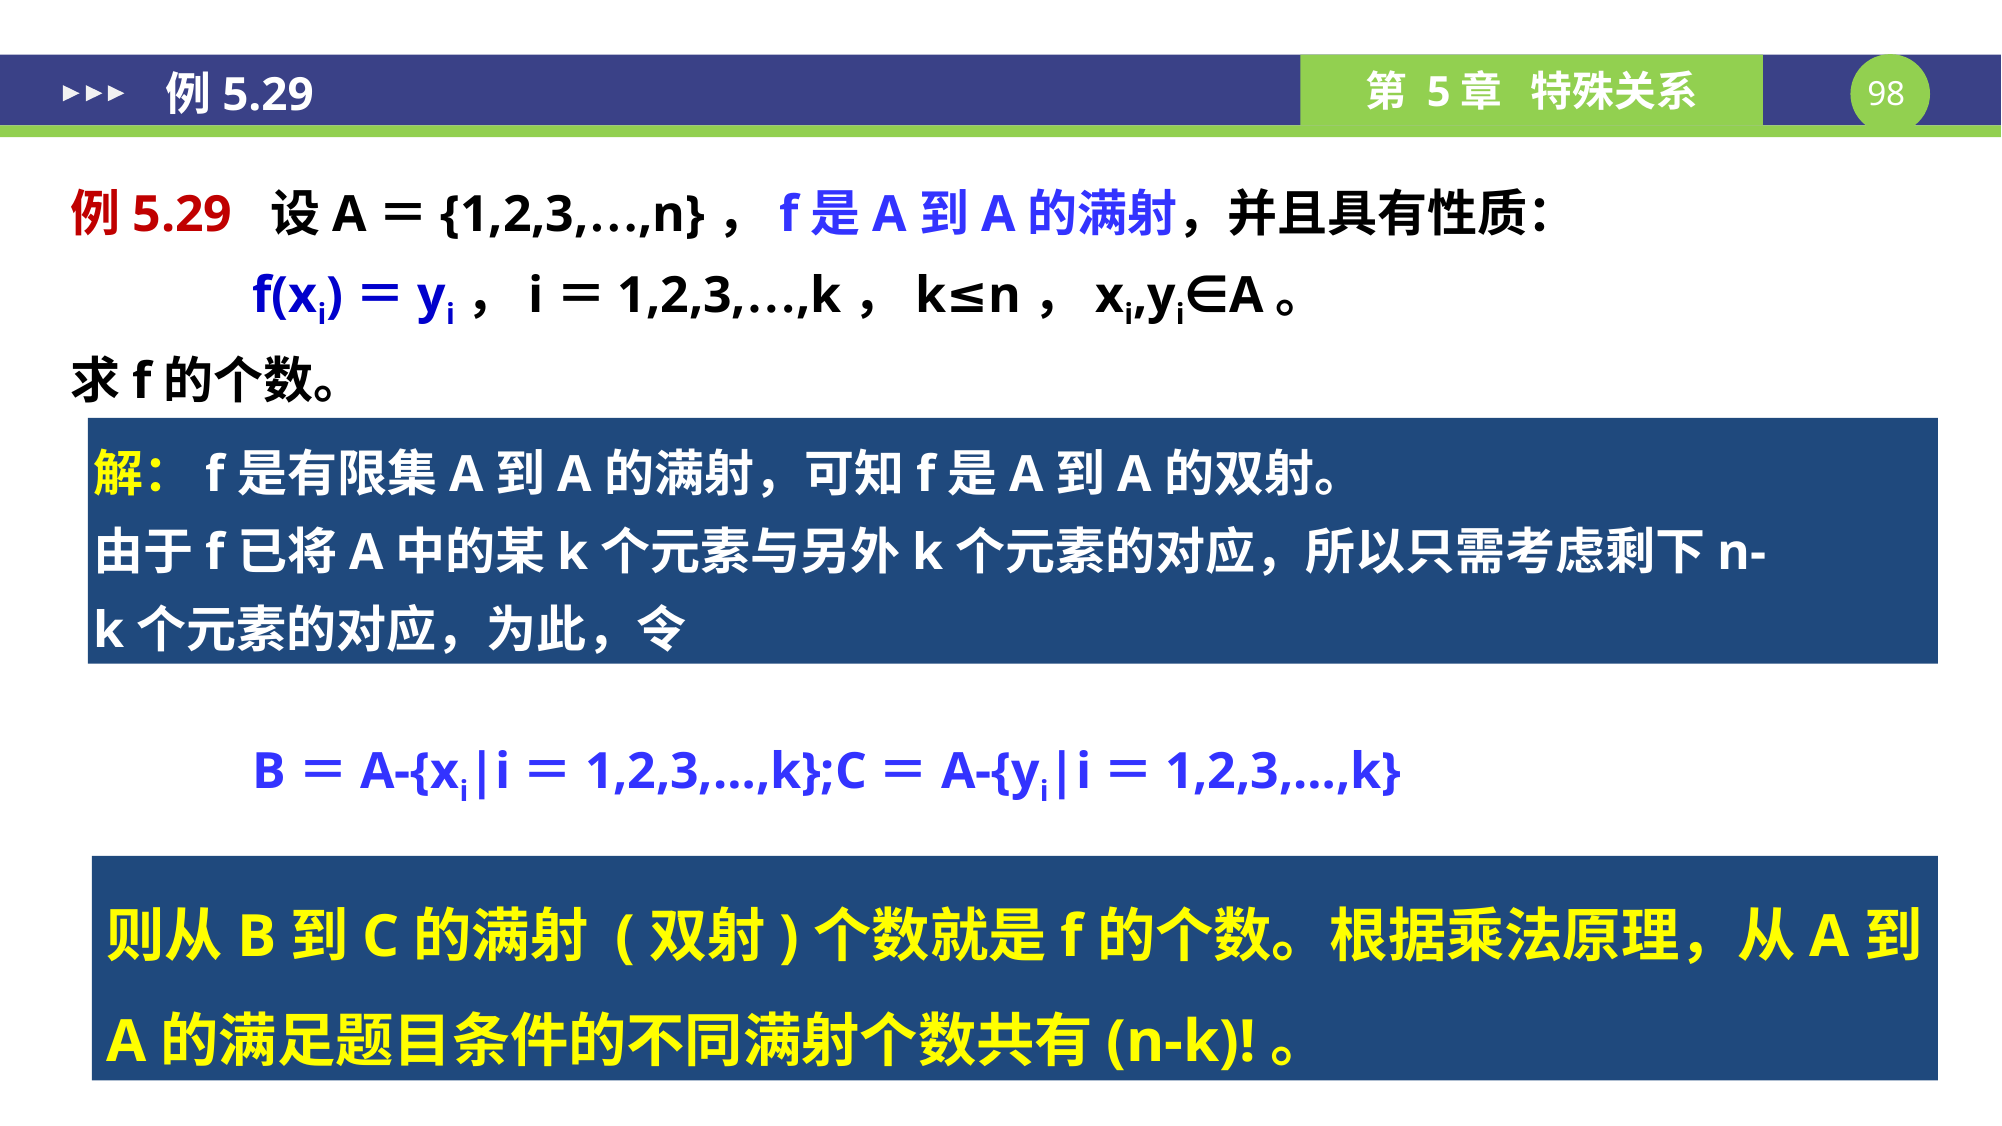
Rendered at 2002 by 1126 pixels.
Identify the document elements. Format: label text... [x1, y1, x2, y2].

text_box 则从B到C的满射 (双射)个数就是f的个数。根据乘法原理，从A到A的满足题目条件的不同满射个数共有(n-k)!。 [91, 855, 1938, 1081]
text_box B＝A-{xi|i＝1,2,3,…,k};C＝A-{yi|i＝1,2,3,…,k} [237, 731, 1612, 815]
title 例5.29 [150, 44, 1474, 141]
list 例5.29 设A＝{1,2,3,…,n}，f是A到A的满射，并且具有性质： f(xi)＝yi，i＝1,2,3,…,k，k≤n，xi,yi∈A。 求f的个数。 [50, 153, 1938, 443]
text_box 解：f是有限集A到A的满射，可知f是A到A的双射。 由于f已将A中的某k个元素与另外k个元素的对应，所以只需考虑剩下n- k个元素的对应，为此，令 [87, 417, 1938, 664]
